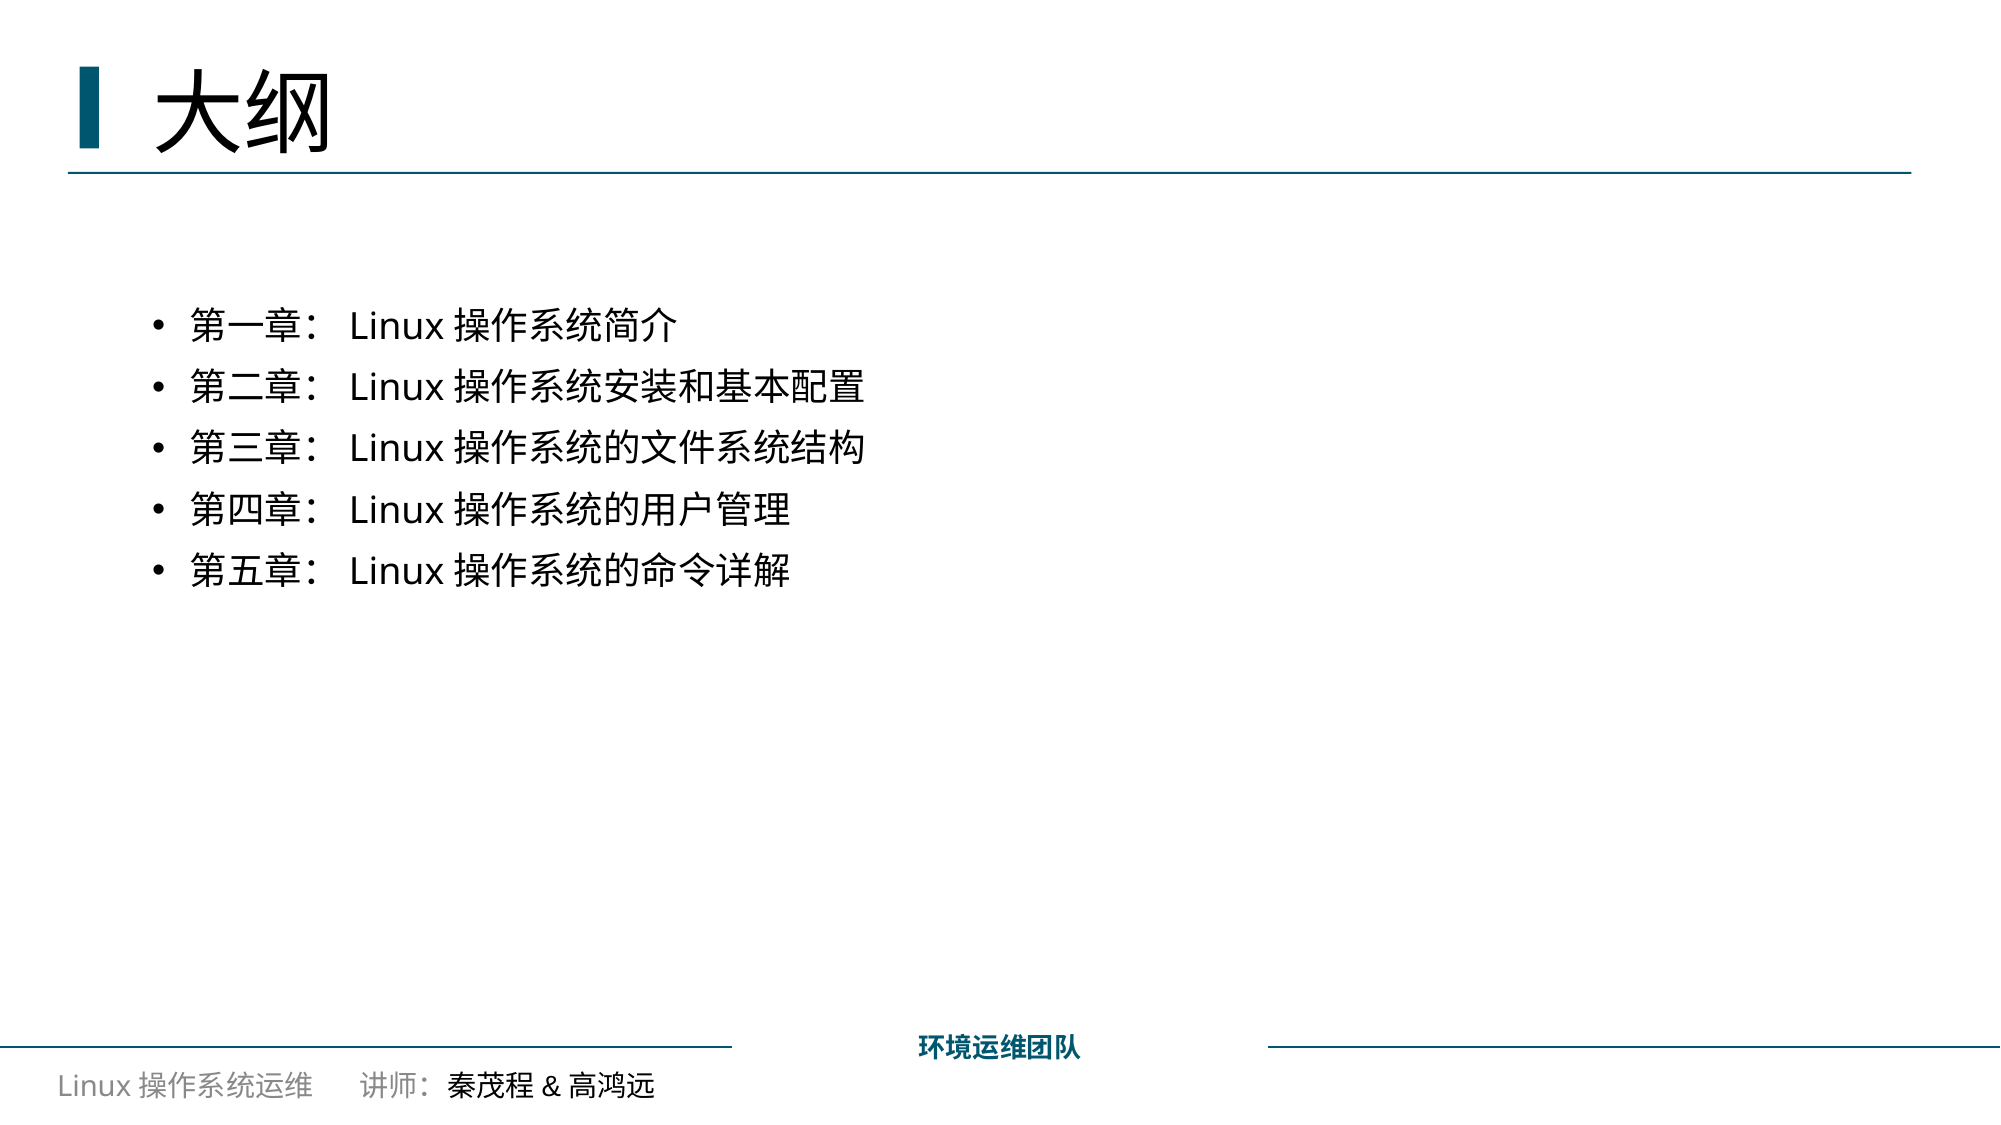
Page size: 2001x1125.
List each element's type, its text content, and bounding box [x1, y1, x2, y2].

text_box 大纲 [137, 59, 1863, 180]
text_box 第一章：Linux操作系统简介 第二章：Linux操作系统安装和基本配置 第三章：Linux操作系统的文件系统结构 第四章：Linux操作系统的用户管理 第五章：Linux操作系统的命令详解 [137, 299, 1863, 1014]
